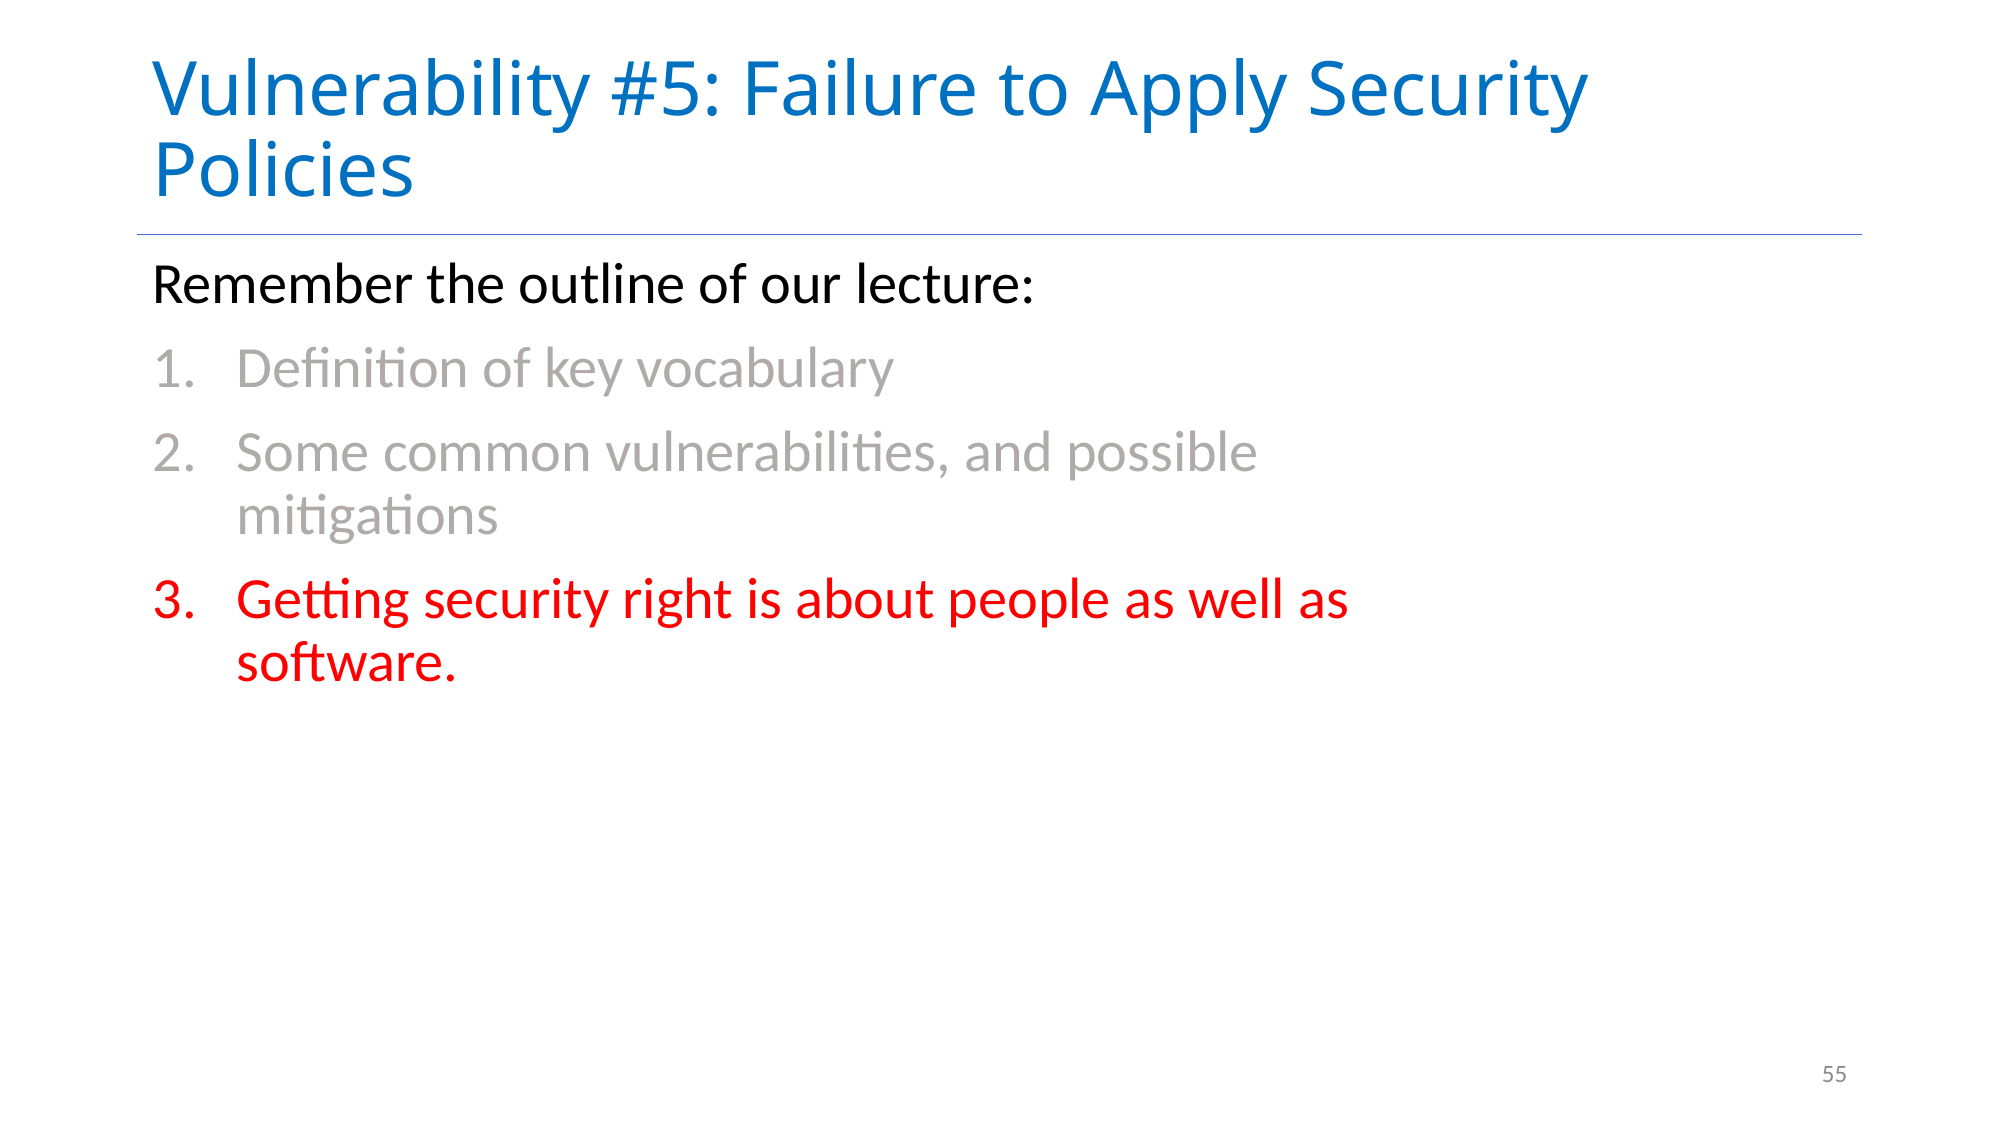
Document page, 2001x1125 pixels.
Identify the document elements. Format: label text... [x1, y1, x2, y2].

list Remember the outline of our lecture: Definition of key vocabulary Some common vulnerabilities, and possible mitigations Getting security right is about people as well as software. [137, 246, 1432, 960]
slide_number 55 [1412, 1042, 1863, 1103]
title Vulnerability #5: Failure to Apply Security Policies [137, 3, 1863, 221]
